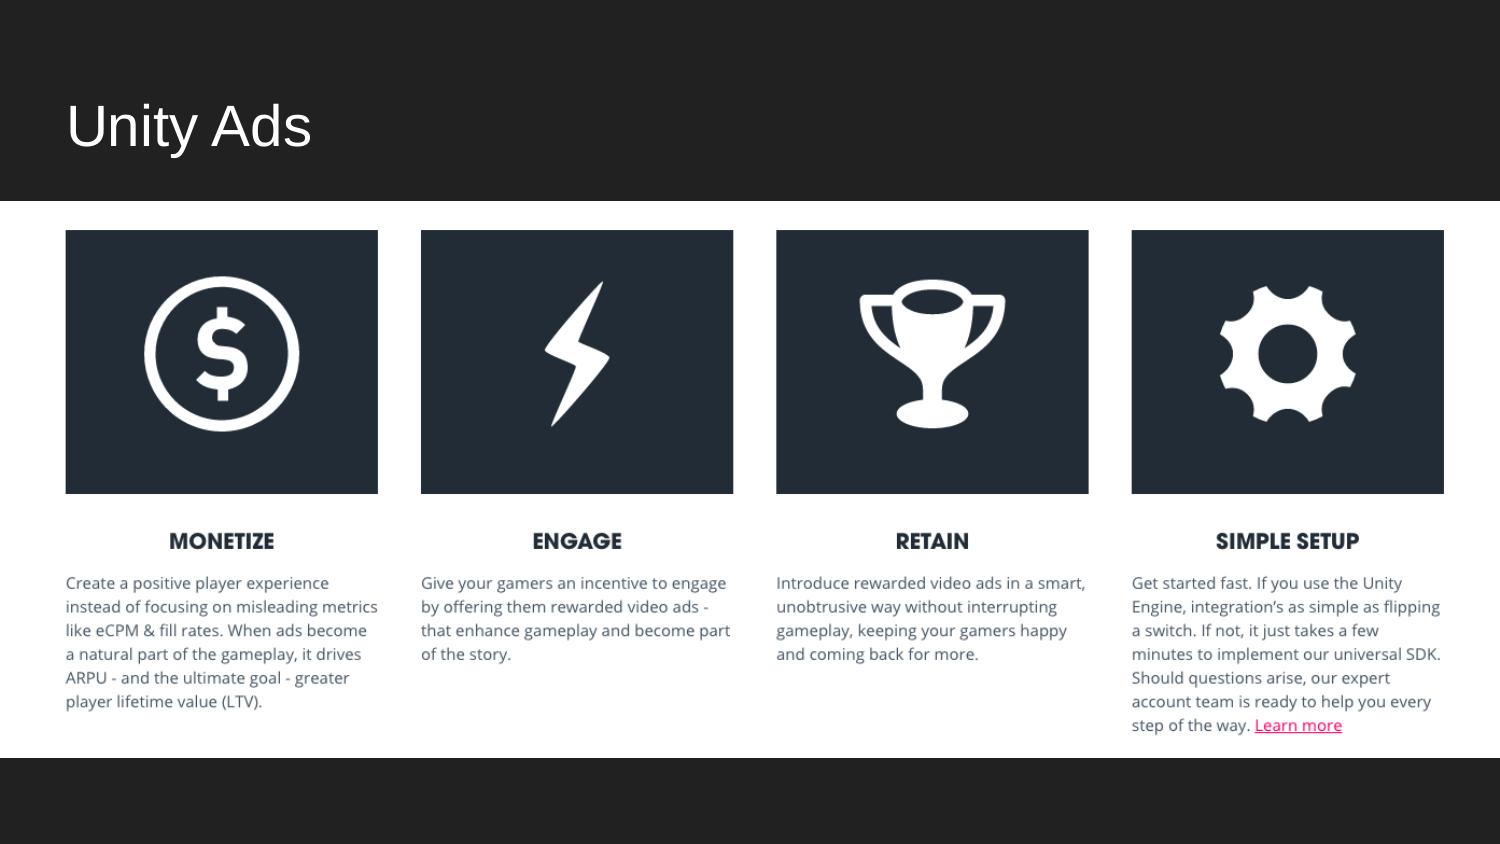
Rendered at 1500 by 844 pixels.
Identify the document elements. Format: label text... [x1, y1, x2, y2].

title Unity Ads [51, 72, 1449, 167]
picture [0, 200, 1500, 759]
